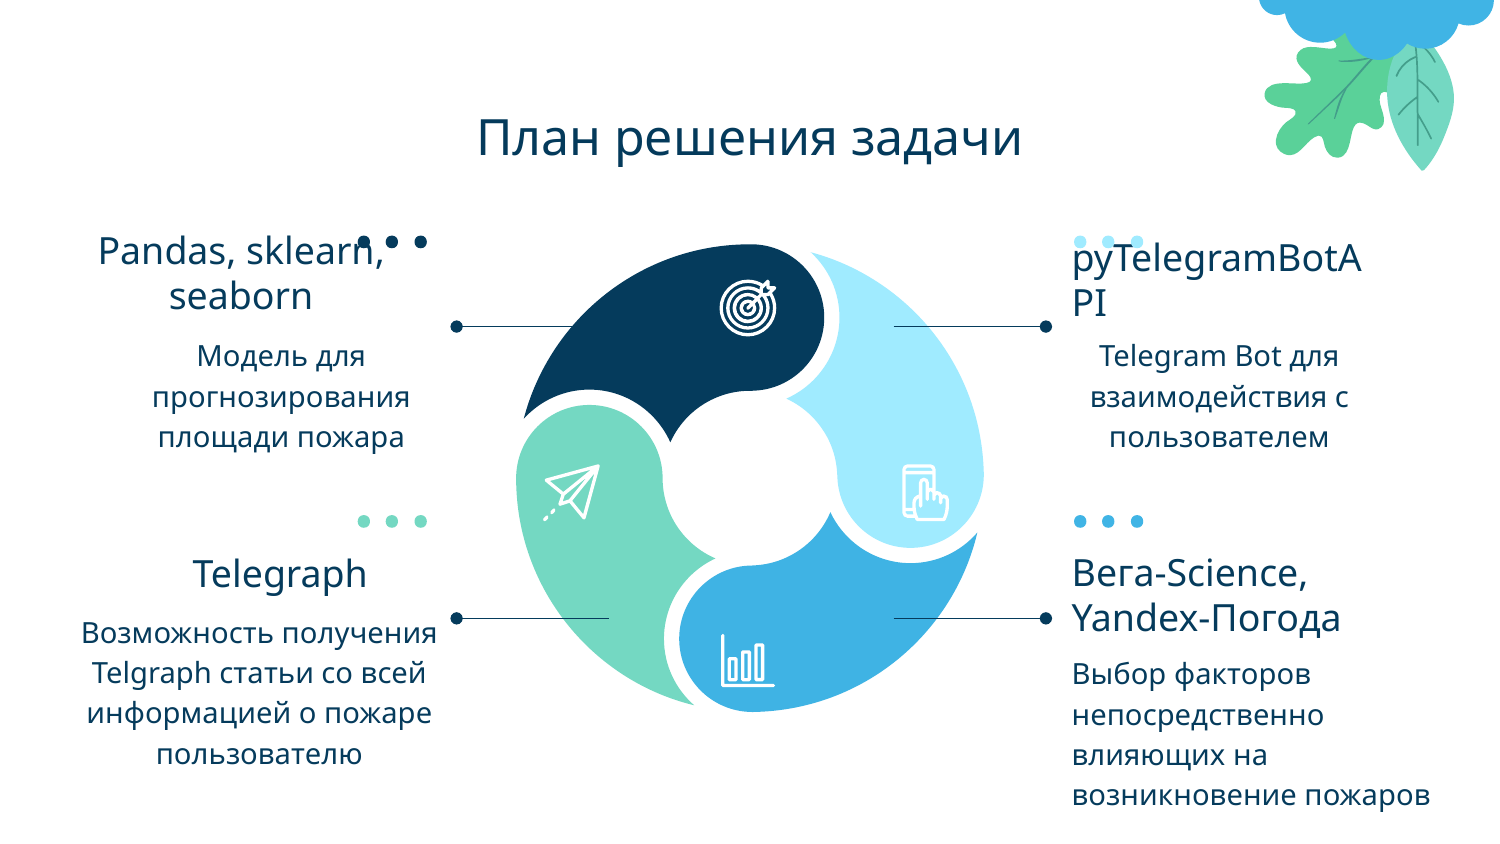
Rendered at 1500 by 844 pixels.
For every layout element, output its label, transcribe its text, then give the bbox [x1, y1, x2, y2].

title Pandas, sklearn, seaborn [39, 251, 444, 333]
title pyTelegramBotAPI [1056, 302, 1383, 317]
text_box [1071, 235, 1146, 249]
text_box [515, 244, 985, 713]
subtitle Telegram Bot для взаимодействия с пользователем [1056, 317, 1383, 472]
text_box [355, 235, 430, 249]
subtitle Выбор факторов непосредственно влияющих на возникновение пожаров [1056, 635, 1462, 819]
title Telegraph [117, 529, 444, 594]
title План решения задачи [117, 90, 1383, 185]
subtitle Возможность получения Telgraph статьи со всей информацией о пожаре пользователю [60, 594, 459, 762]
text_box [1071, 514, 1146, 528]
subtitle Модель для прогнозирования площади пожара [117, 317, 446, 486]
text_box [720, 633, 776, 688]
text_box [355, 514, 430, 528]
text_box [542, 464, 601, 522]
title Вега-Science, Yandex-Погода [1056, 594, 1473, 699]
